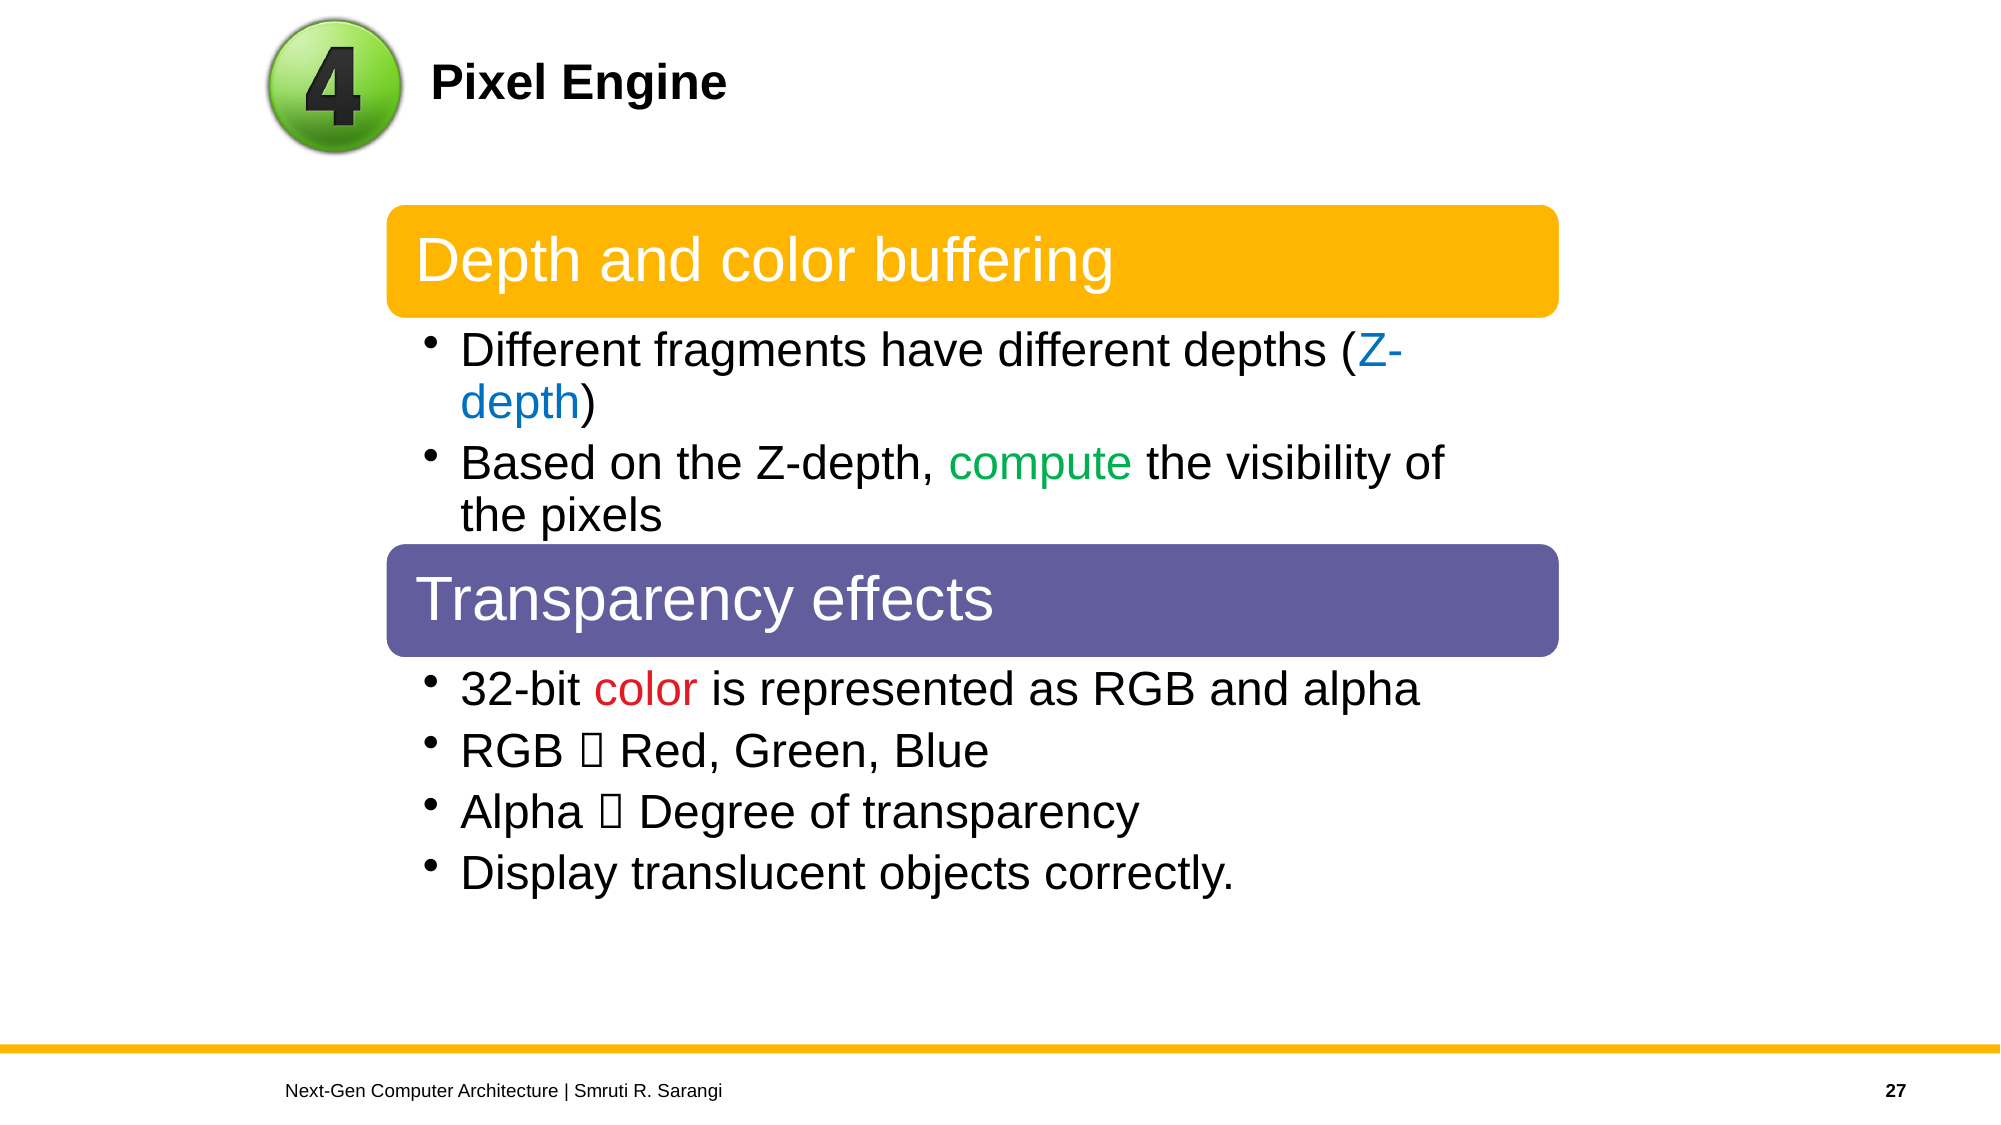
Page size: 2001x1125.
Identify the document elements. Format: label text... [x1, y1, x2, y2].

title Pixel Engine [415, 48, 1560, 184]
footer Next-Gen Computer Architecture | Smruti R. Sarangi [270, 1071, 1471, 1109]
picture [263, 14, 406, 157]
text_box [385, 203, 1560, 965]
slide_number 27 [1711, 1071, 1922, 1109]
